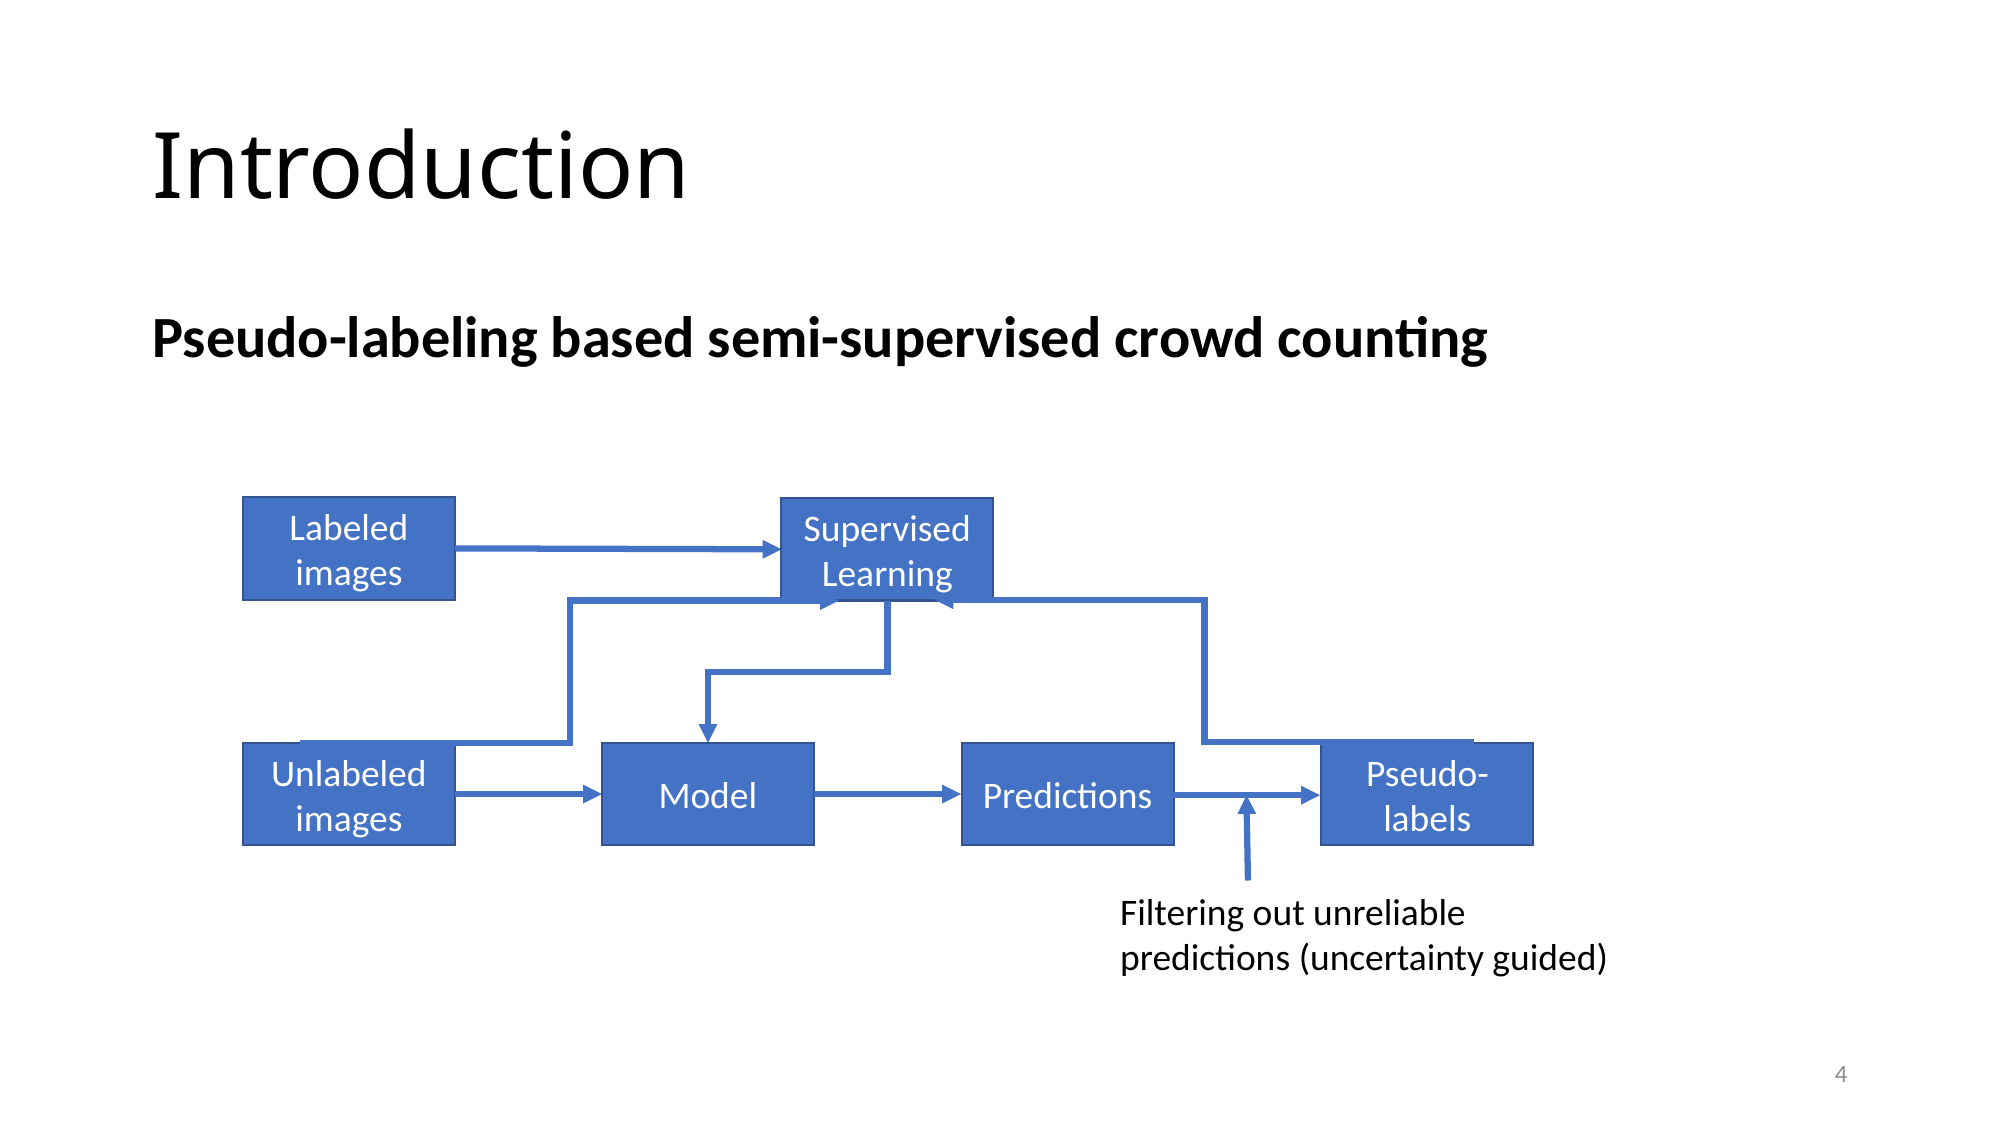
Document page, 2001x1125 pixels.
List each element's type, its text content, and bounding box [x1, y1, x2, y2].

text_box Labeled images [242, 496, 456, 601]
text_box Filtering out unreliable predictions (uncertainty guided) [1105, 880, 1646, 986]
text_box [726, 581, 869, 762]
text_box Unlabeled images [242, 742, 456, 846]
text_box Supervised Learning [780, 497, 994, 602]
title Introduction [137, 59, 1863, 278]
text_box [1133, 400, 1276, 941]
list Pseudo-labeling based semi-supervised crowd counting [137, 299, 1863, 1014]
slide_number 4 [1412, 1042, 1863, 1103]
text_box Pseudo-labels [1320, 742, 1534, 846]
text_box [498, 402, 641, 941]
text_box Predictions [961, 742, 1133, 846]
text_box Model [641, 742, 815, 846]
